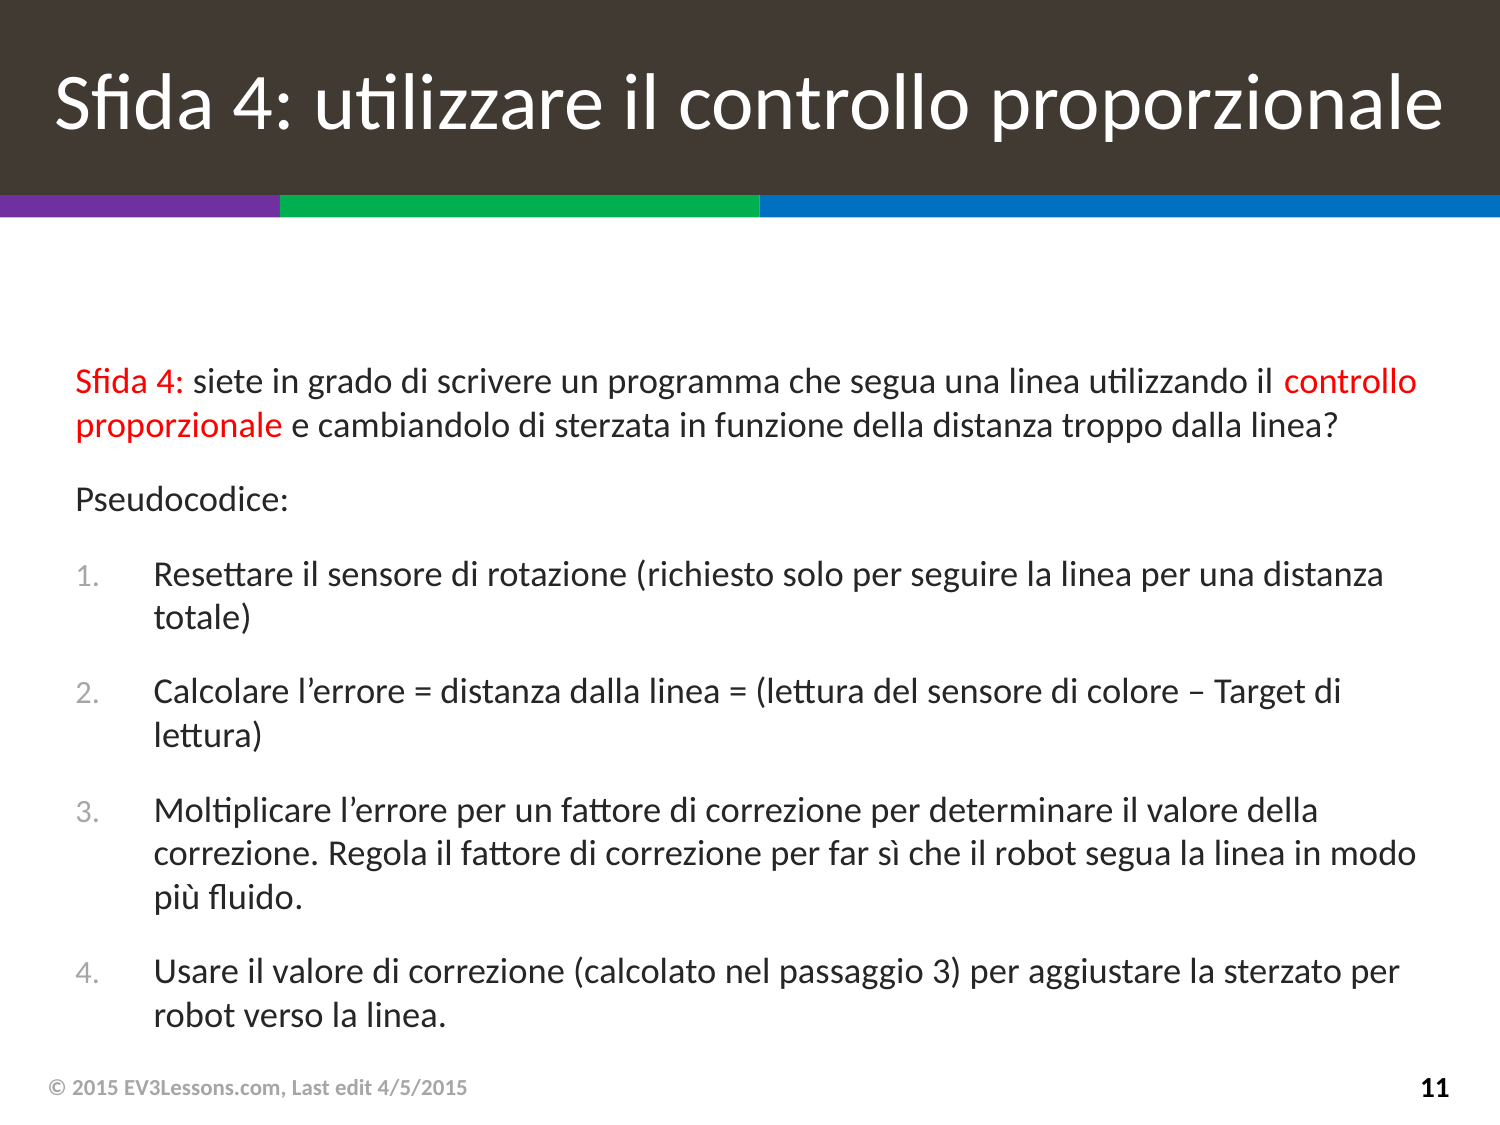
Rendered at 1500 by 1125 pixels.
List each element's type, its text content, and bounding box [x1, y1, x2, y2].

list Sfida 4: siete in grado di scrivere un programma che segua una linea utilizzando il controllo proporzionale e cambiandolo di sterzata in funzione della distanza troppo dalla linea? Pseudocodice: Resettare il sensore di rotazione (richiesto solo per seguire la linea per una distanza totale) Calcolare l’errore = distanza dalla linea = (lettura del sensore di colore – Target di lettura) Moltiplicare l’errore per un fattore di correzione per determinare il valore della correzione. Regola il fattore di correzione per far sì che il robot segua la linea in modo più fluido. Usare il valore di correzione (calcolato nel passaggio 3) per aggiustare la sterzato per robot verso la linea. [60, 350, 1454, 1056]
slide_number 11 [1361, 1056, 1465, 1116]
title Sfida 4: utilizzare il controllo proporzionale [0, 0, 1500, 195]
footer © 2015 EV3Lessons.com, Last edit 4/5/2015 [32, 1055, 1038, 1116]
